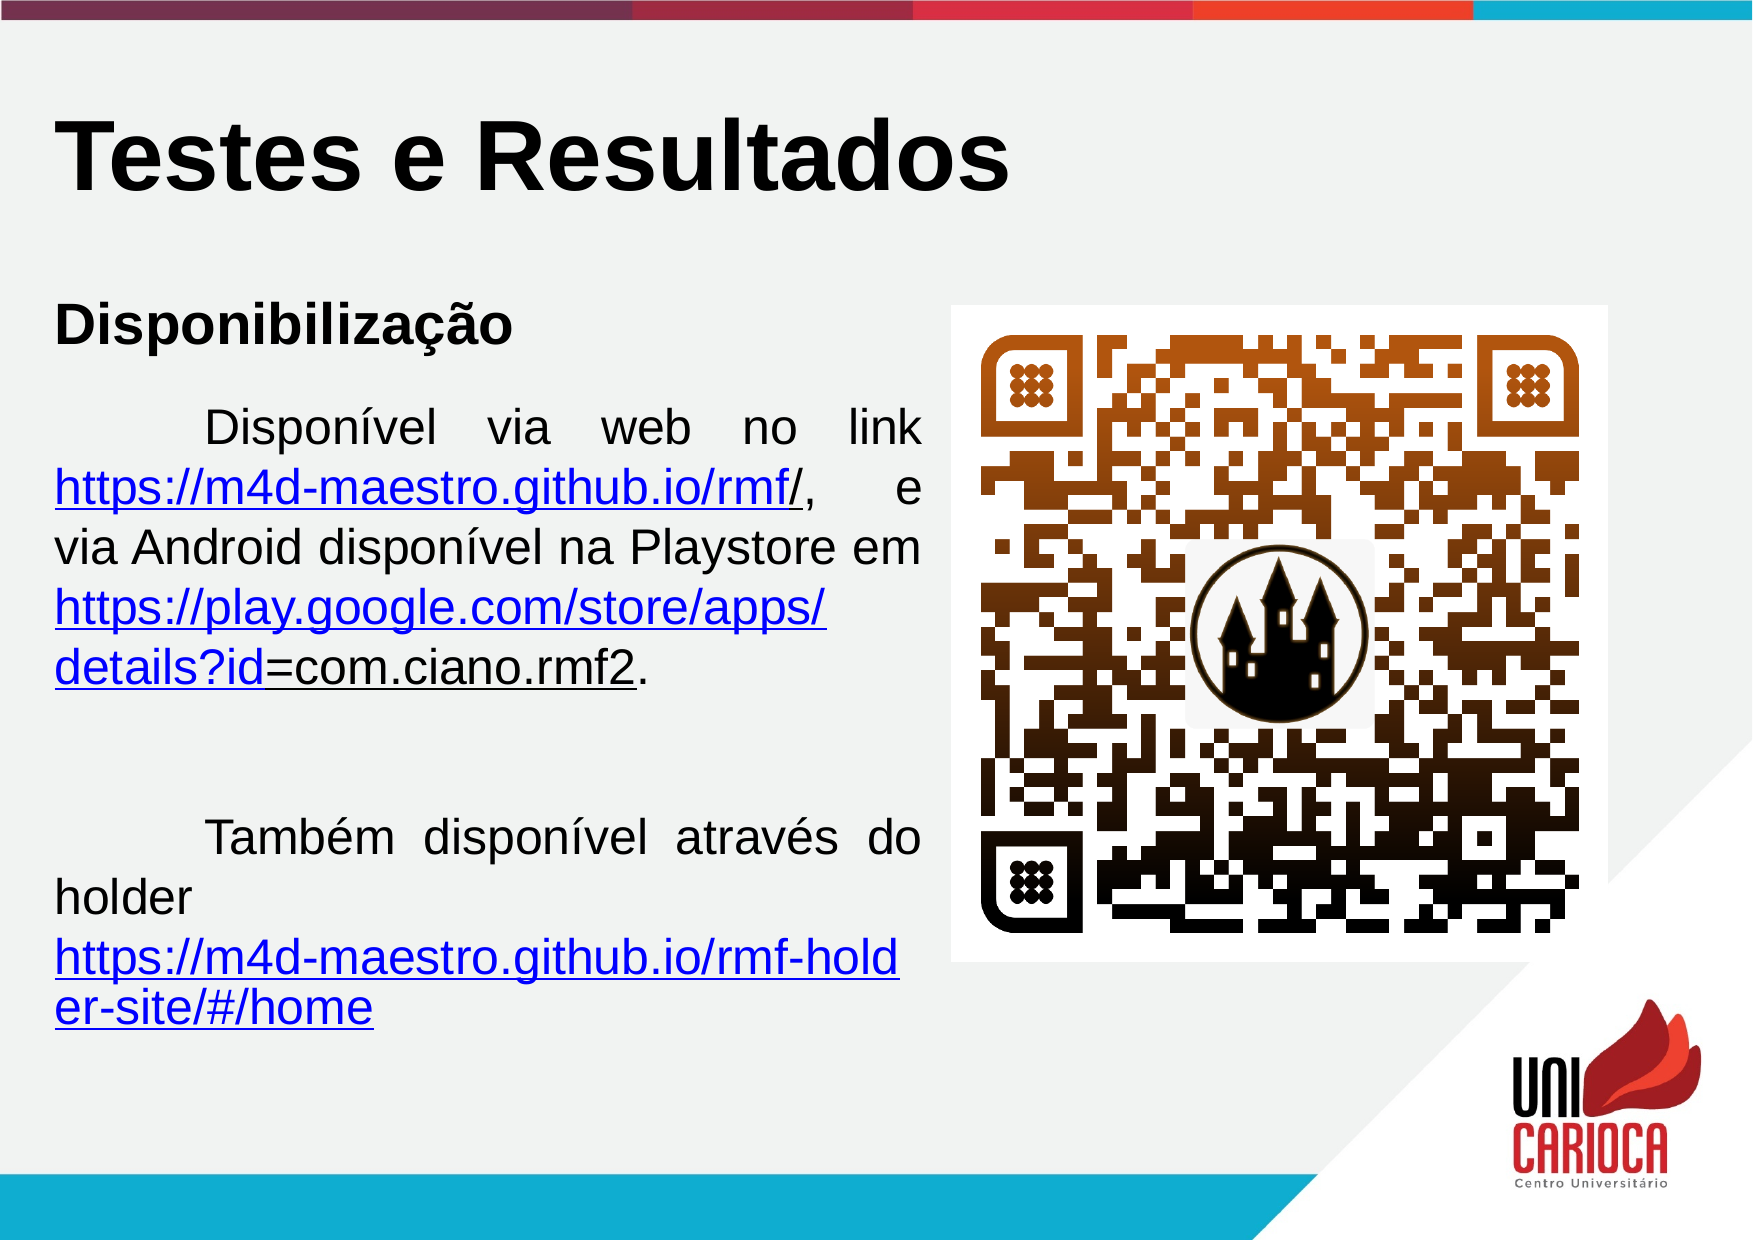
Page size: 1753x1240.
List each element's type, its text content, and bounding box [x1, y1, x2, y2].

text_box Disponível via web no link https://m4d-maestro.github.io/rmf/, e via Android disponível na Playstore em https://play.google.com/store/apps/details?id=com.ciano.rmf2. Também disponível através do holder https://m4d-maestro.github.io/rmf-holder-site/#/home [47, 387, 931, 1162]
text_box Disponibilização [47, 278, 1465, 364]
picture [0, 0, 1753, 1240]
text_box Testes e Resultados [47, 82, 1551, 218]
